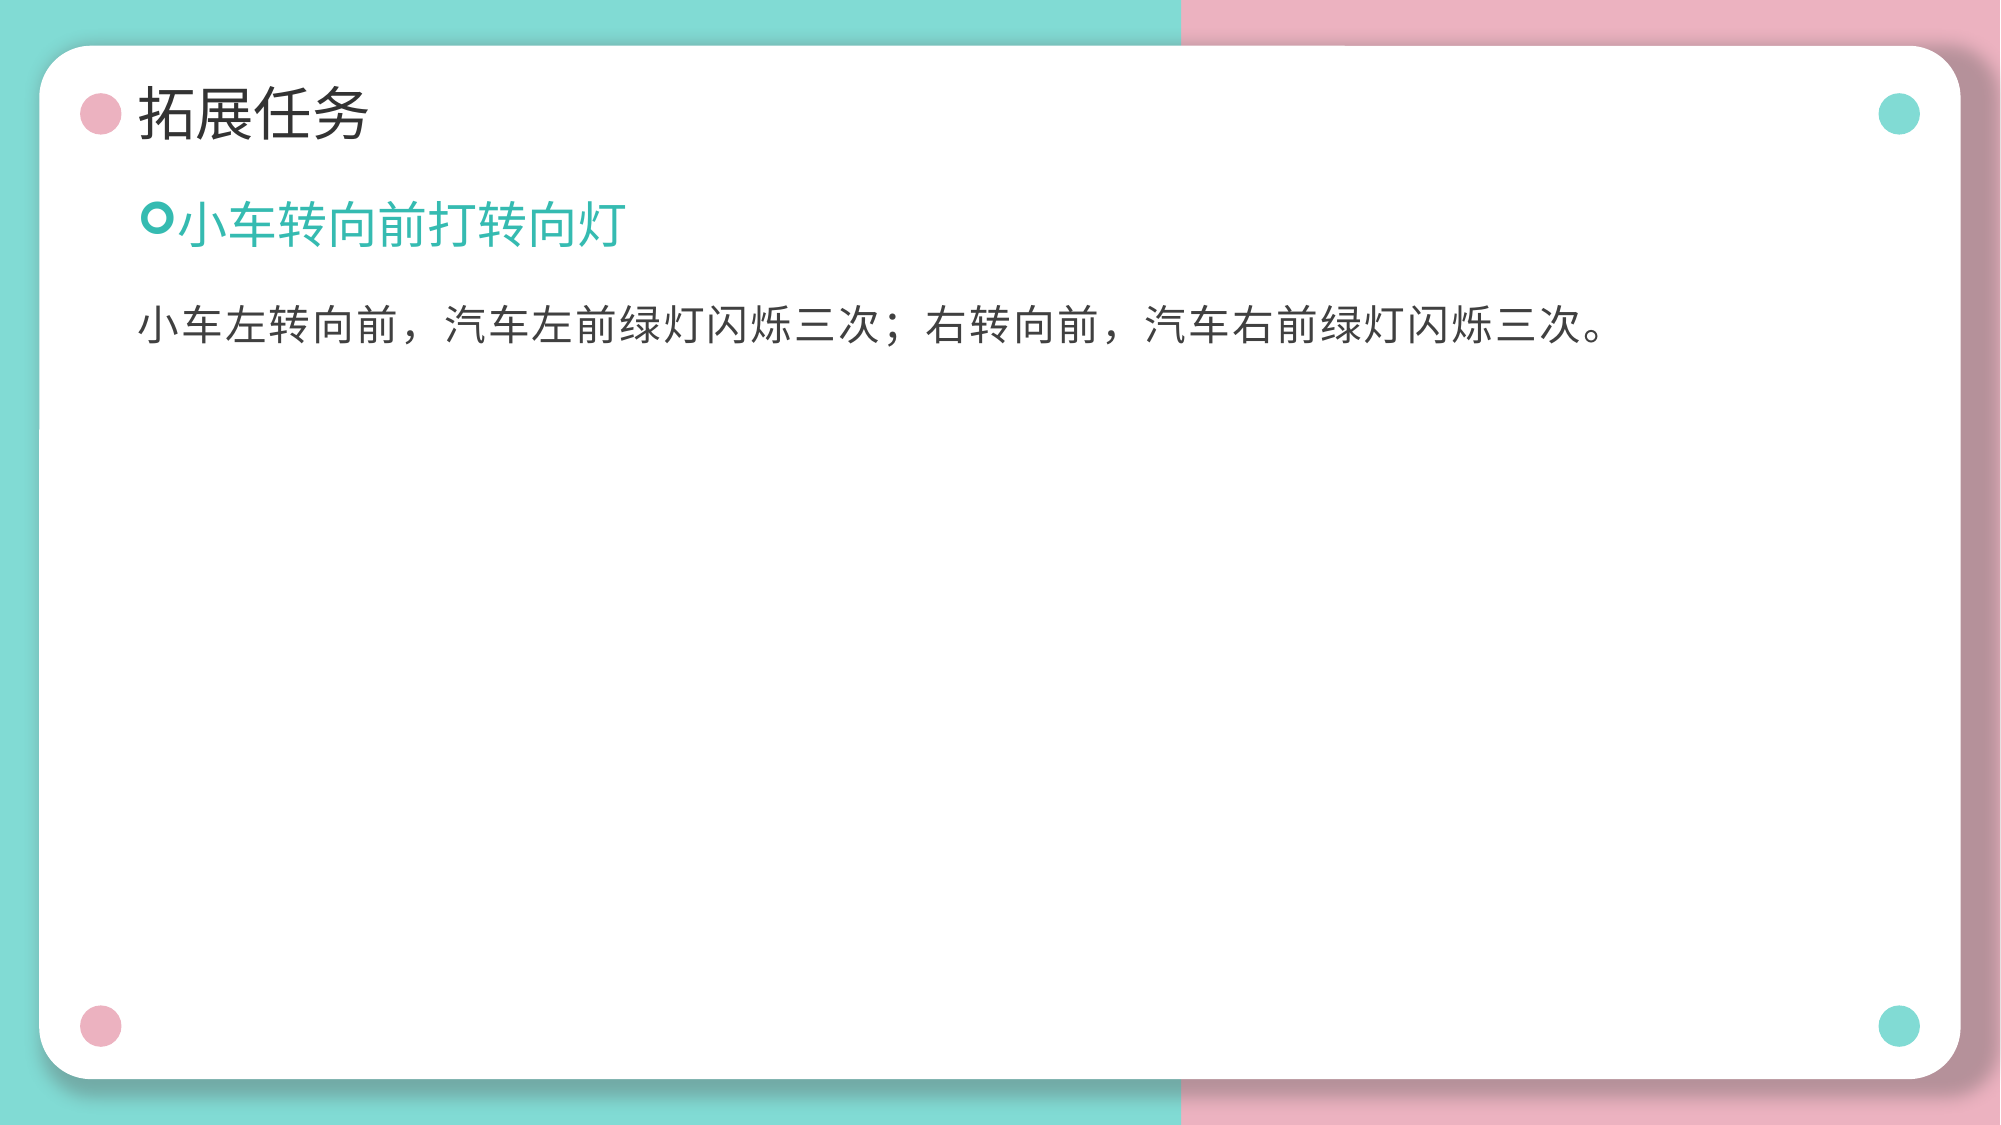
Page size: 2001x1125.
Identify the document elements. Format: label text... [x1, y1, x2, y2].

title 拓展任务 [137, 77, 976, 157]
text_box 小车左转向前，汽车左前绿灯闪烁三次；右转向前，汽车右前绿灯闪烁三次。 [137, 291, 1892, 357]
text_box 小车转向前打转向灯 [137, 186, 1354, 262]
